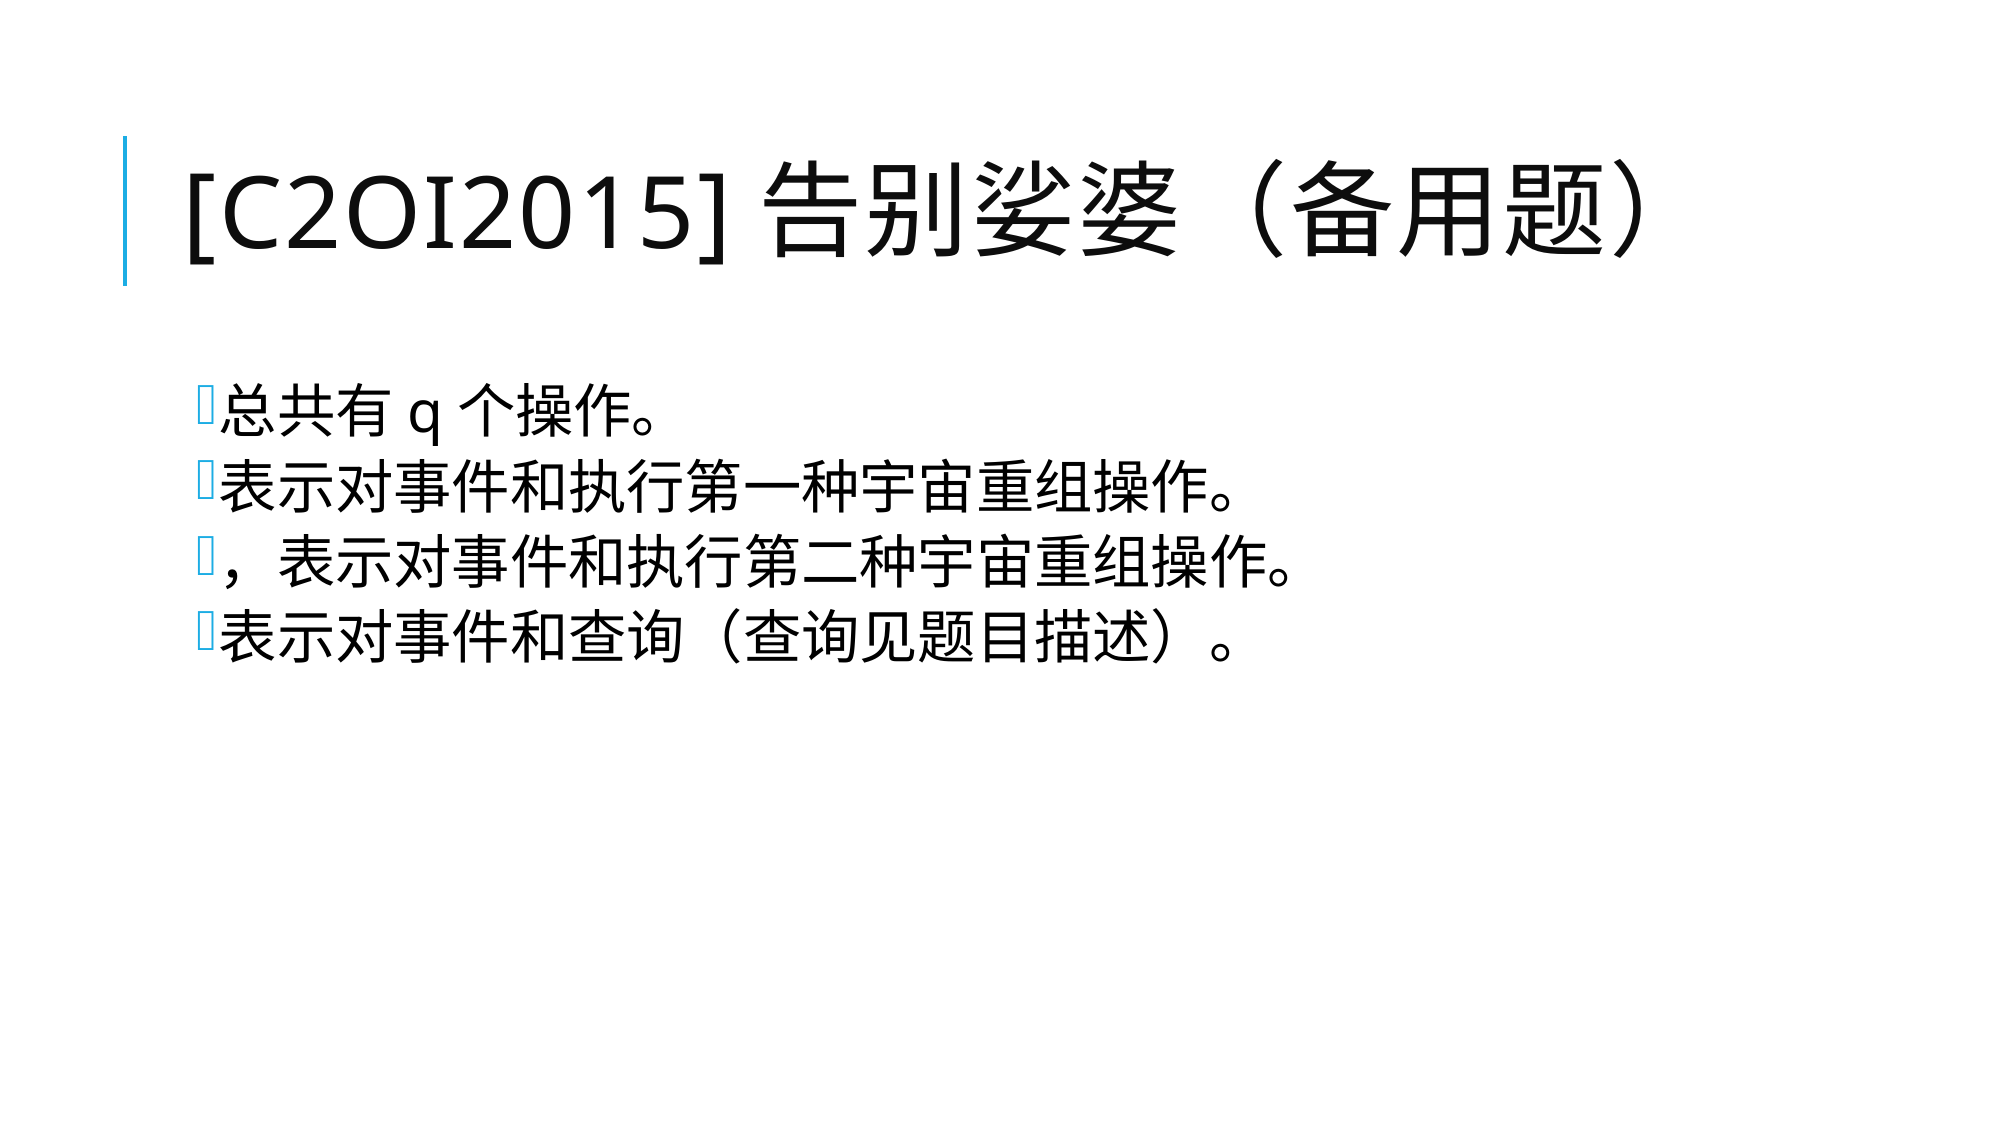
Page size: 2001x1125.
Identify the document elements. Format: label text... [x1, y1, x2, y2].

title [C2OI2015]告别娑婆（备用题） [168, 96, 1763, 342]
